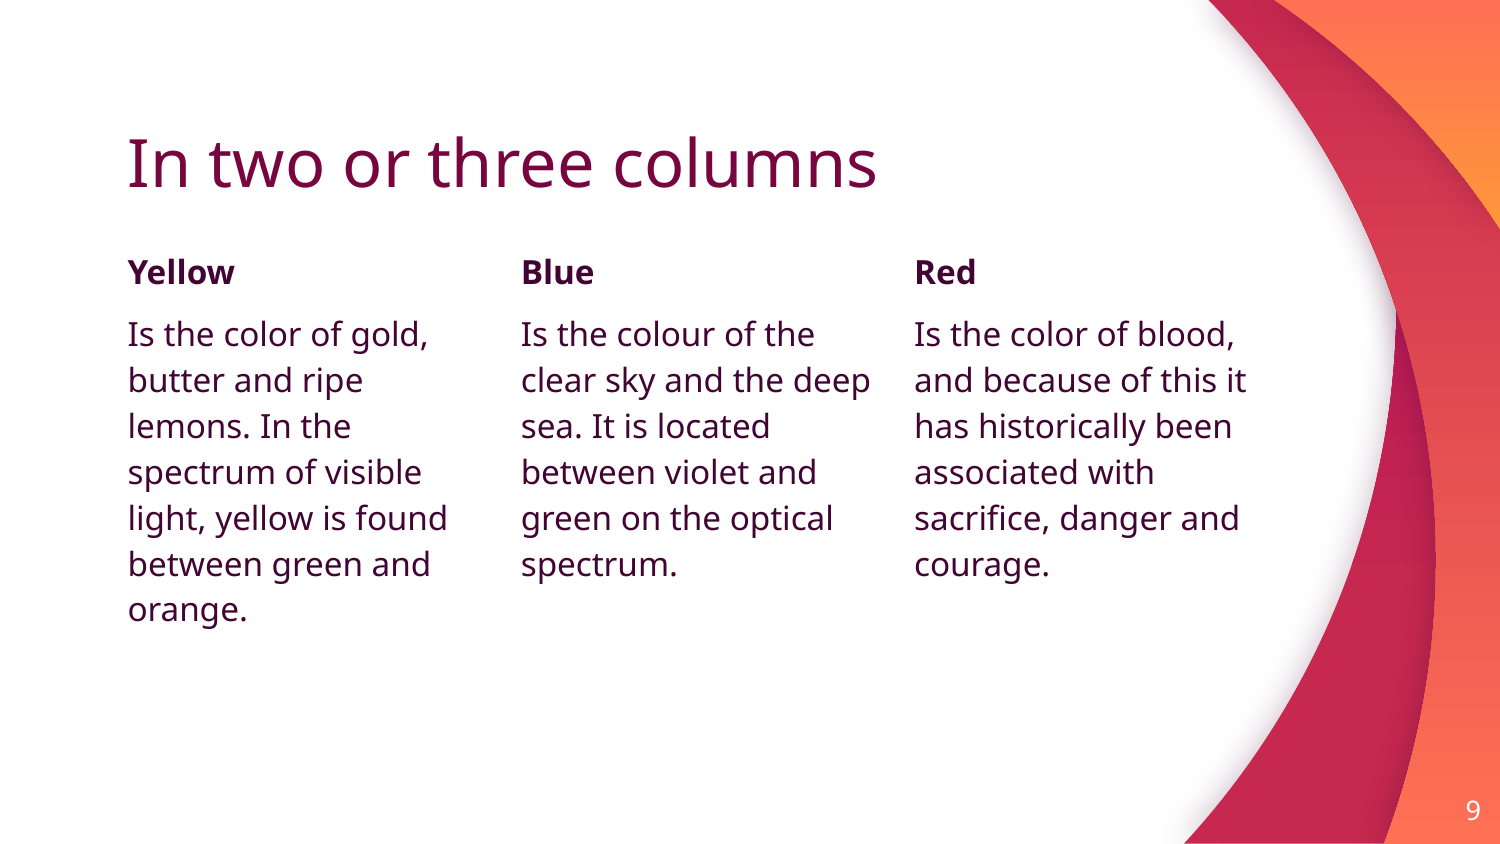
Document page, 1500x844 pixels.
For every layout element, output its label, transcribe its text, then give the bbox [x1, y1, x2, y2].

slide_number ‹#› [1391, 779, 1482, 844]
title In two or three columns [127, 137, 1270, 203]
list Red Is the color of blood, and because of this it has historically been associated with sacrifice, danger and courage. [914, 244, 1270, 644]
list Blue Is the colour of the clear sky and the deep sea. It is located between violet and green on the optical spectrum. [520, 244, 877, 644]
list Yellow Is the color of gold, butter and ripe lemons. In the spectrum of visible light, yellow is found between green and orange. [127, 244, 484, 644]
